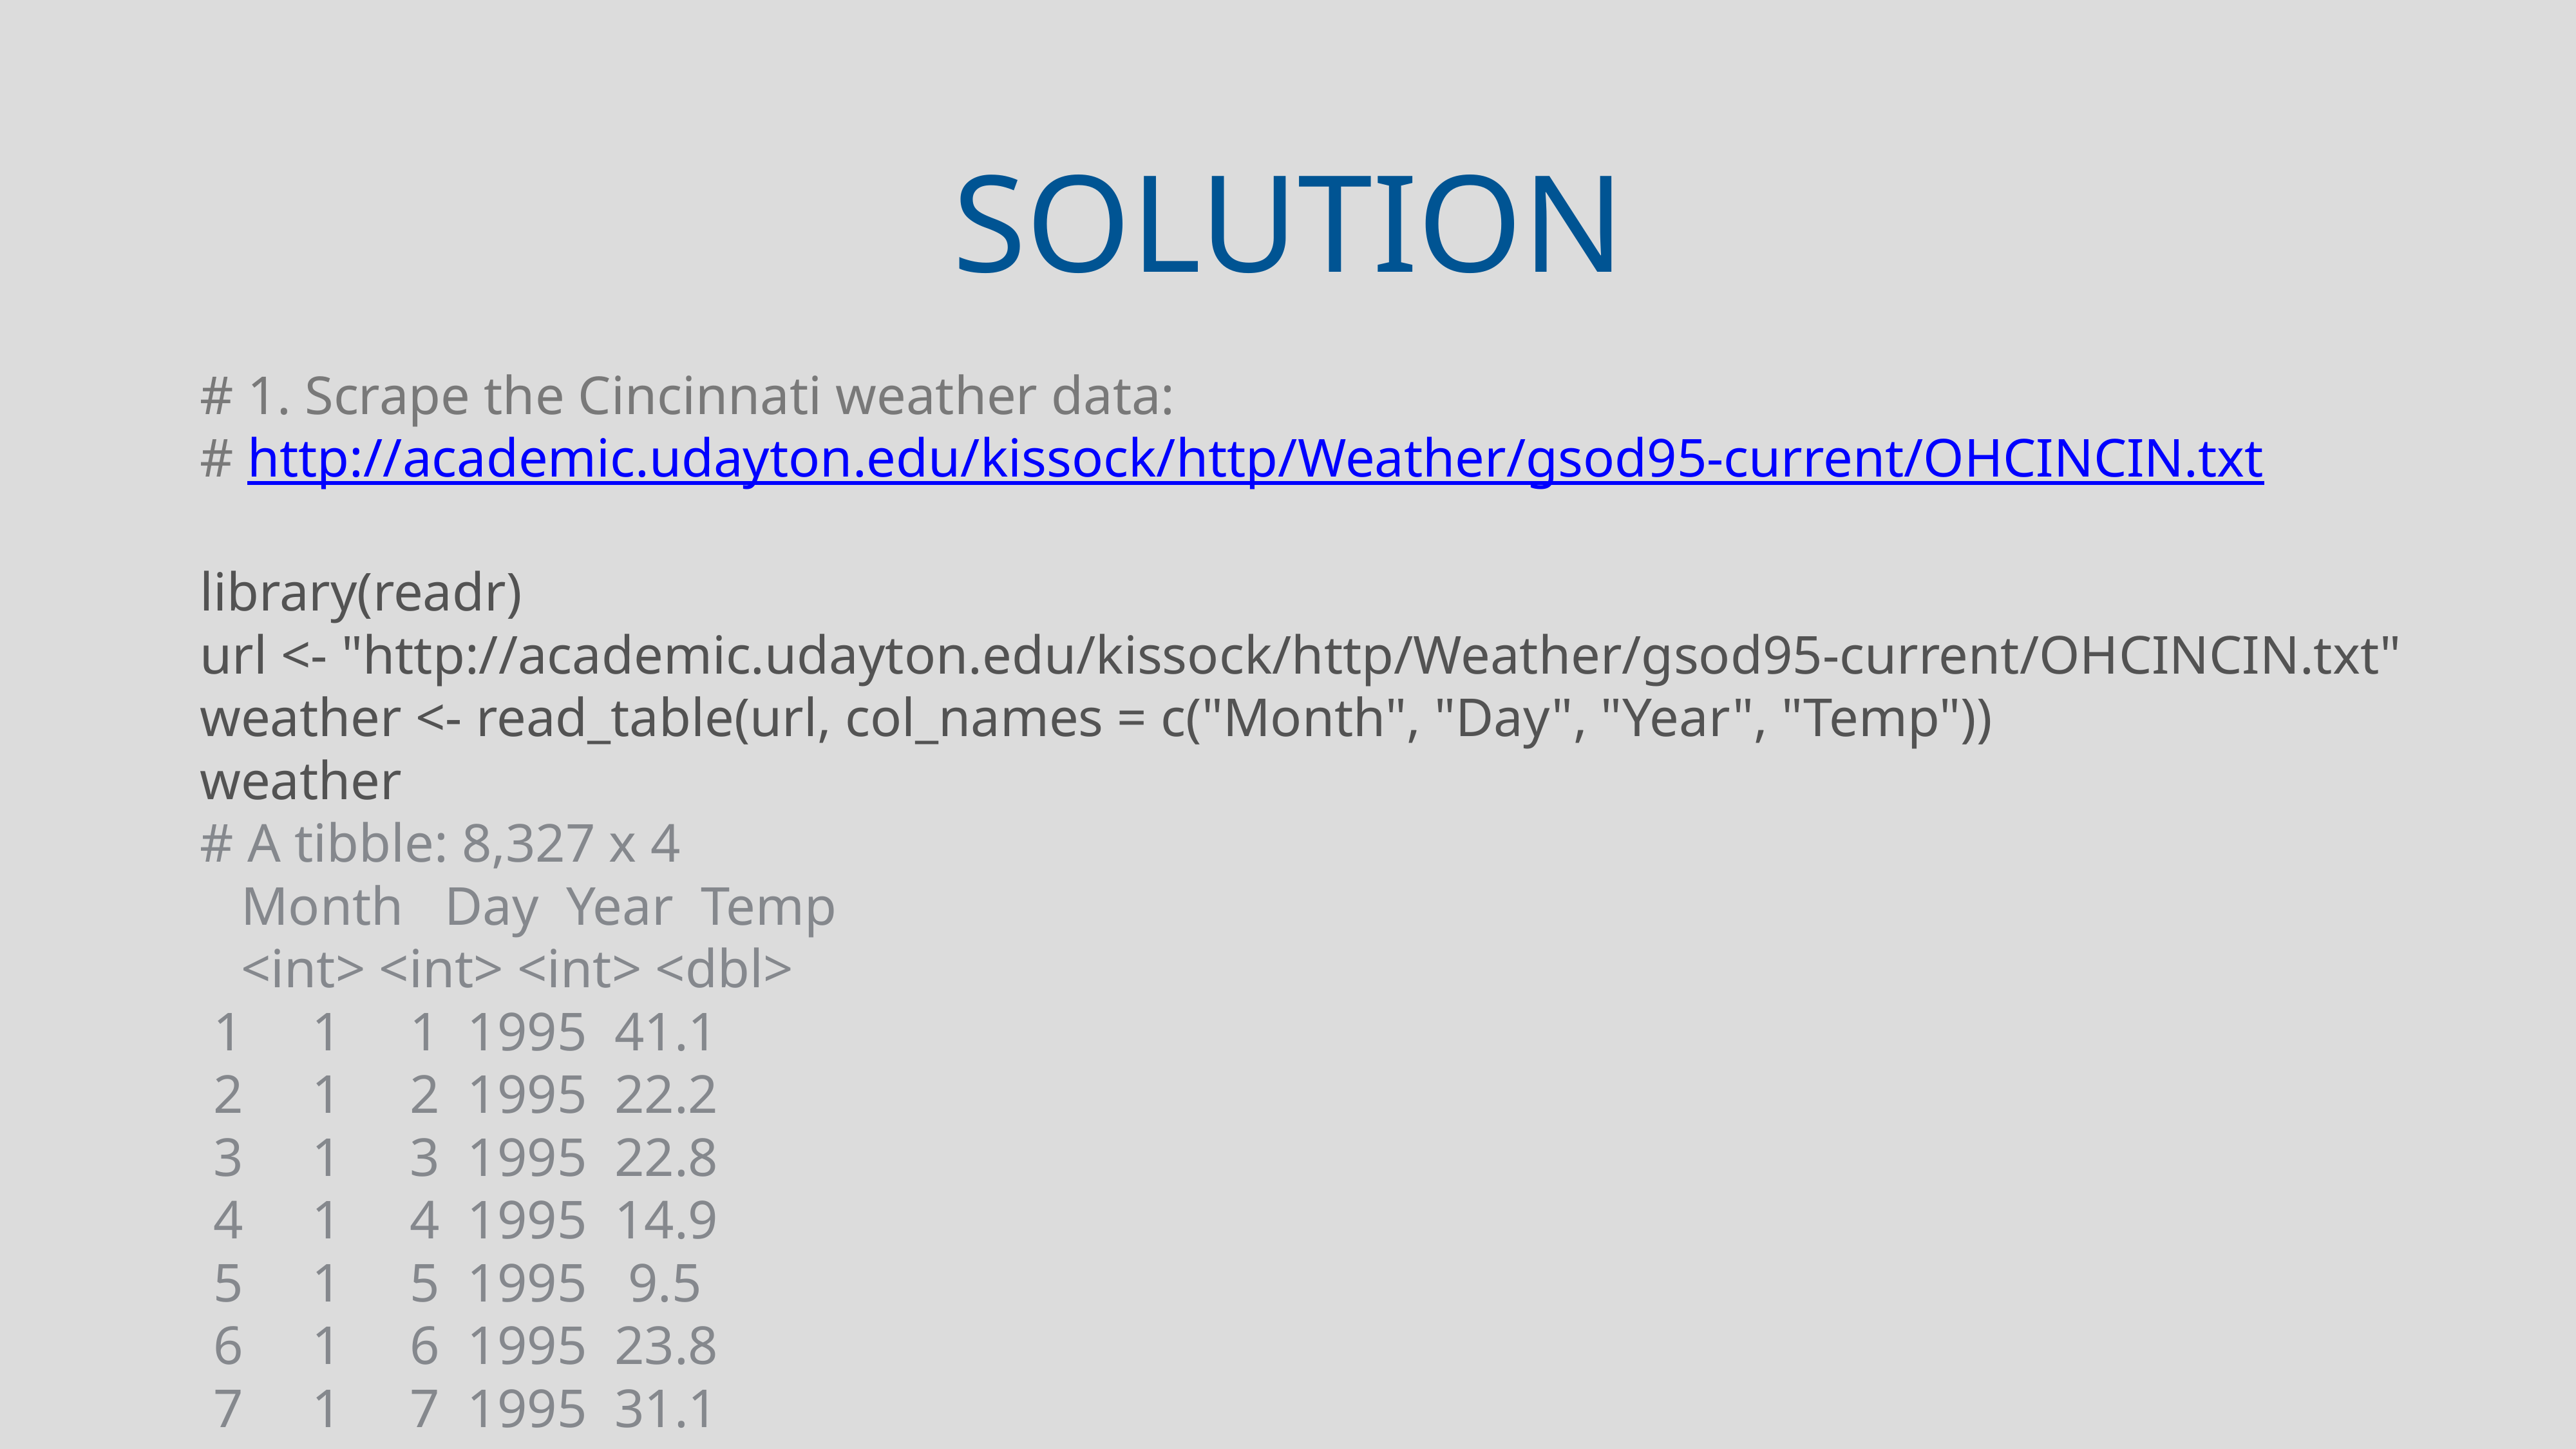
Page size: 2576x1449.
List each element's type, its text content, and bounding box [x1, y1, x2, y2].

title solution [70, 37, 2507, 401]
text_box # 1. Scrape the Cincinnati weather data: # http://academic.udayton.edu/kissock/http/Weather/gsod95-current/OHCINCIN.txt library(readr) url <- "http://academic.udayton.edu/kissock/http/Weather/gsod95-current/OHCINCIN.txt" weather <- read_table(url, col_names = c("Month", "Day", "Year", "Temp")) weather # A tibble: 8,327 x 4 Month Day Year Temp <int> <int> <int> <dbl> 1 1 1 1995 41.1 2 1 2 1995 22.2 3 1 3 1995 22.8 4 1 4 1995 14.9 5 1 5 1995 9.5 6 1 6 1995 23.8 7 1 7 1995 31.1 8 1 8 1995 26.9 9 1 9 1995 31.3 10 1 10 1995 31.5 # ... with 8,317 more rows [194, 356, 2409, 1449]
